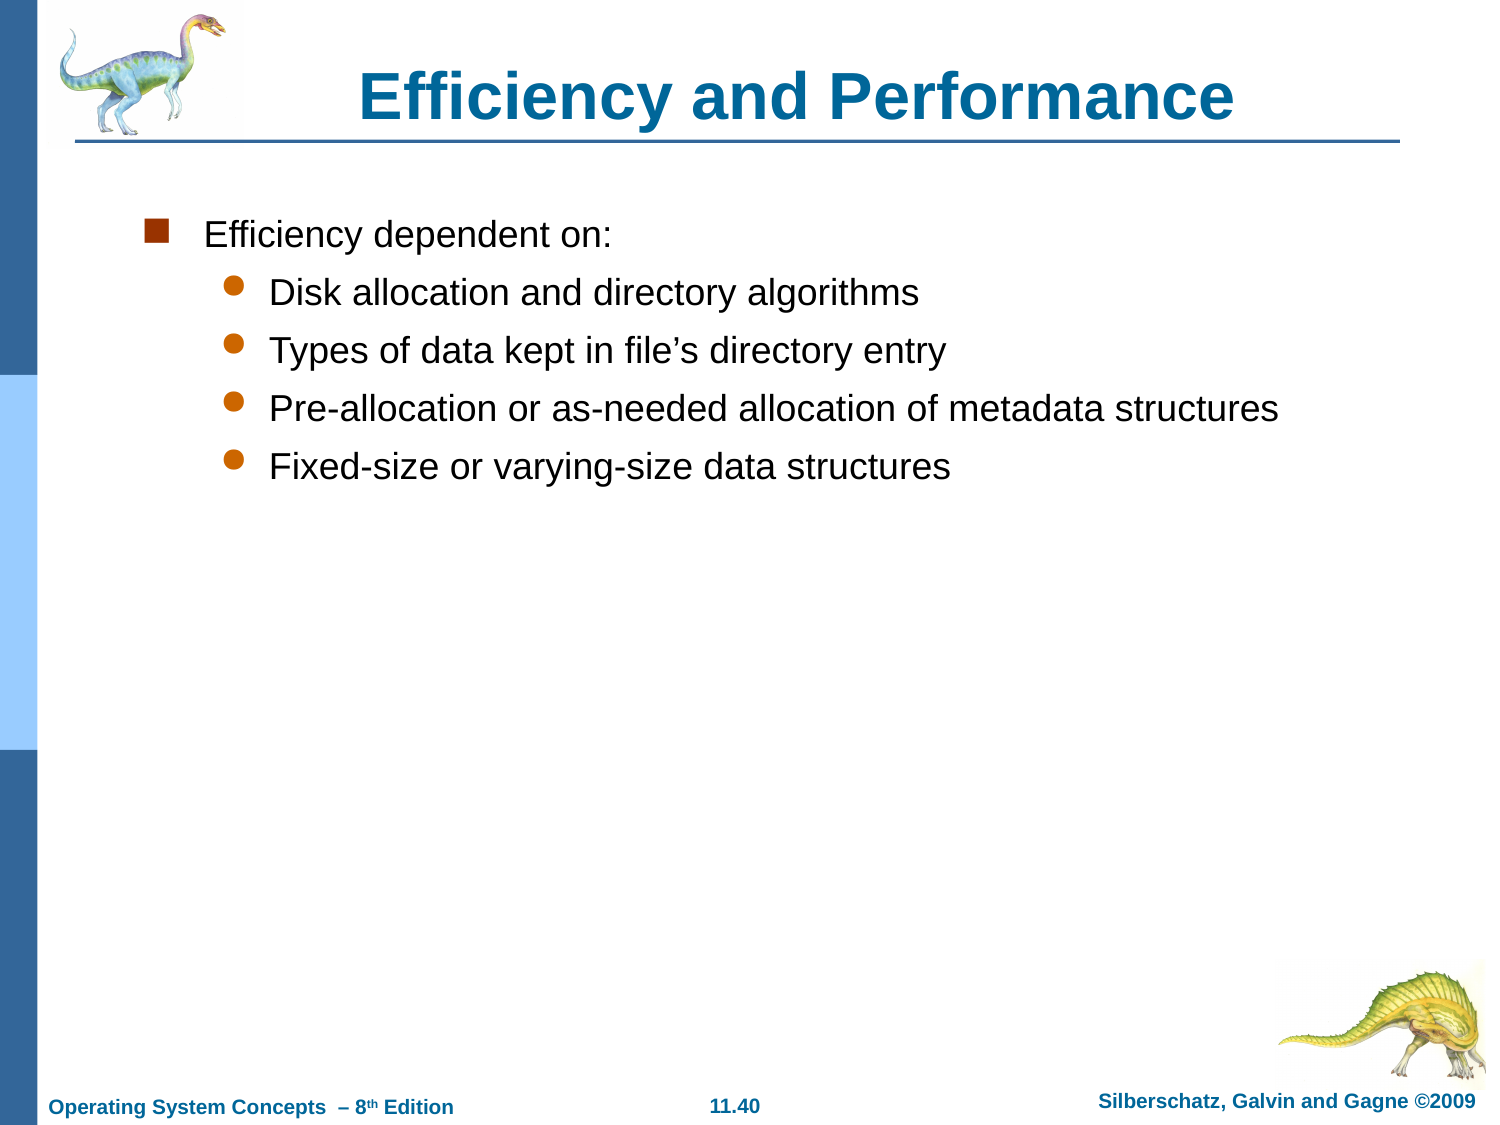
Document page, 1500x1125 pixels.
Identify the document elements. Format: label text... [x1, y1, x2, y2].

list Efficiency dependent on: Disk allocation and directory algorithms Types of data kept in file’s directory entry Pre-allocation or as-needed allocation of metadata structures Fixed-size or varying-size data structures [132, 202, 1395, 946]
picture [1415, 1093, 1423, 1098]
picture [46, 0, 244, 149]
picture [1275, 959, 1486, 1090]
title Efficiency and Performance [170, 45, 1426, 141]
